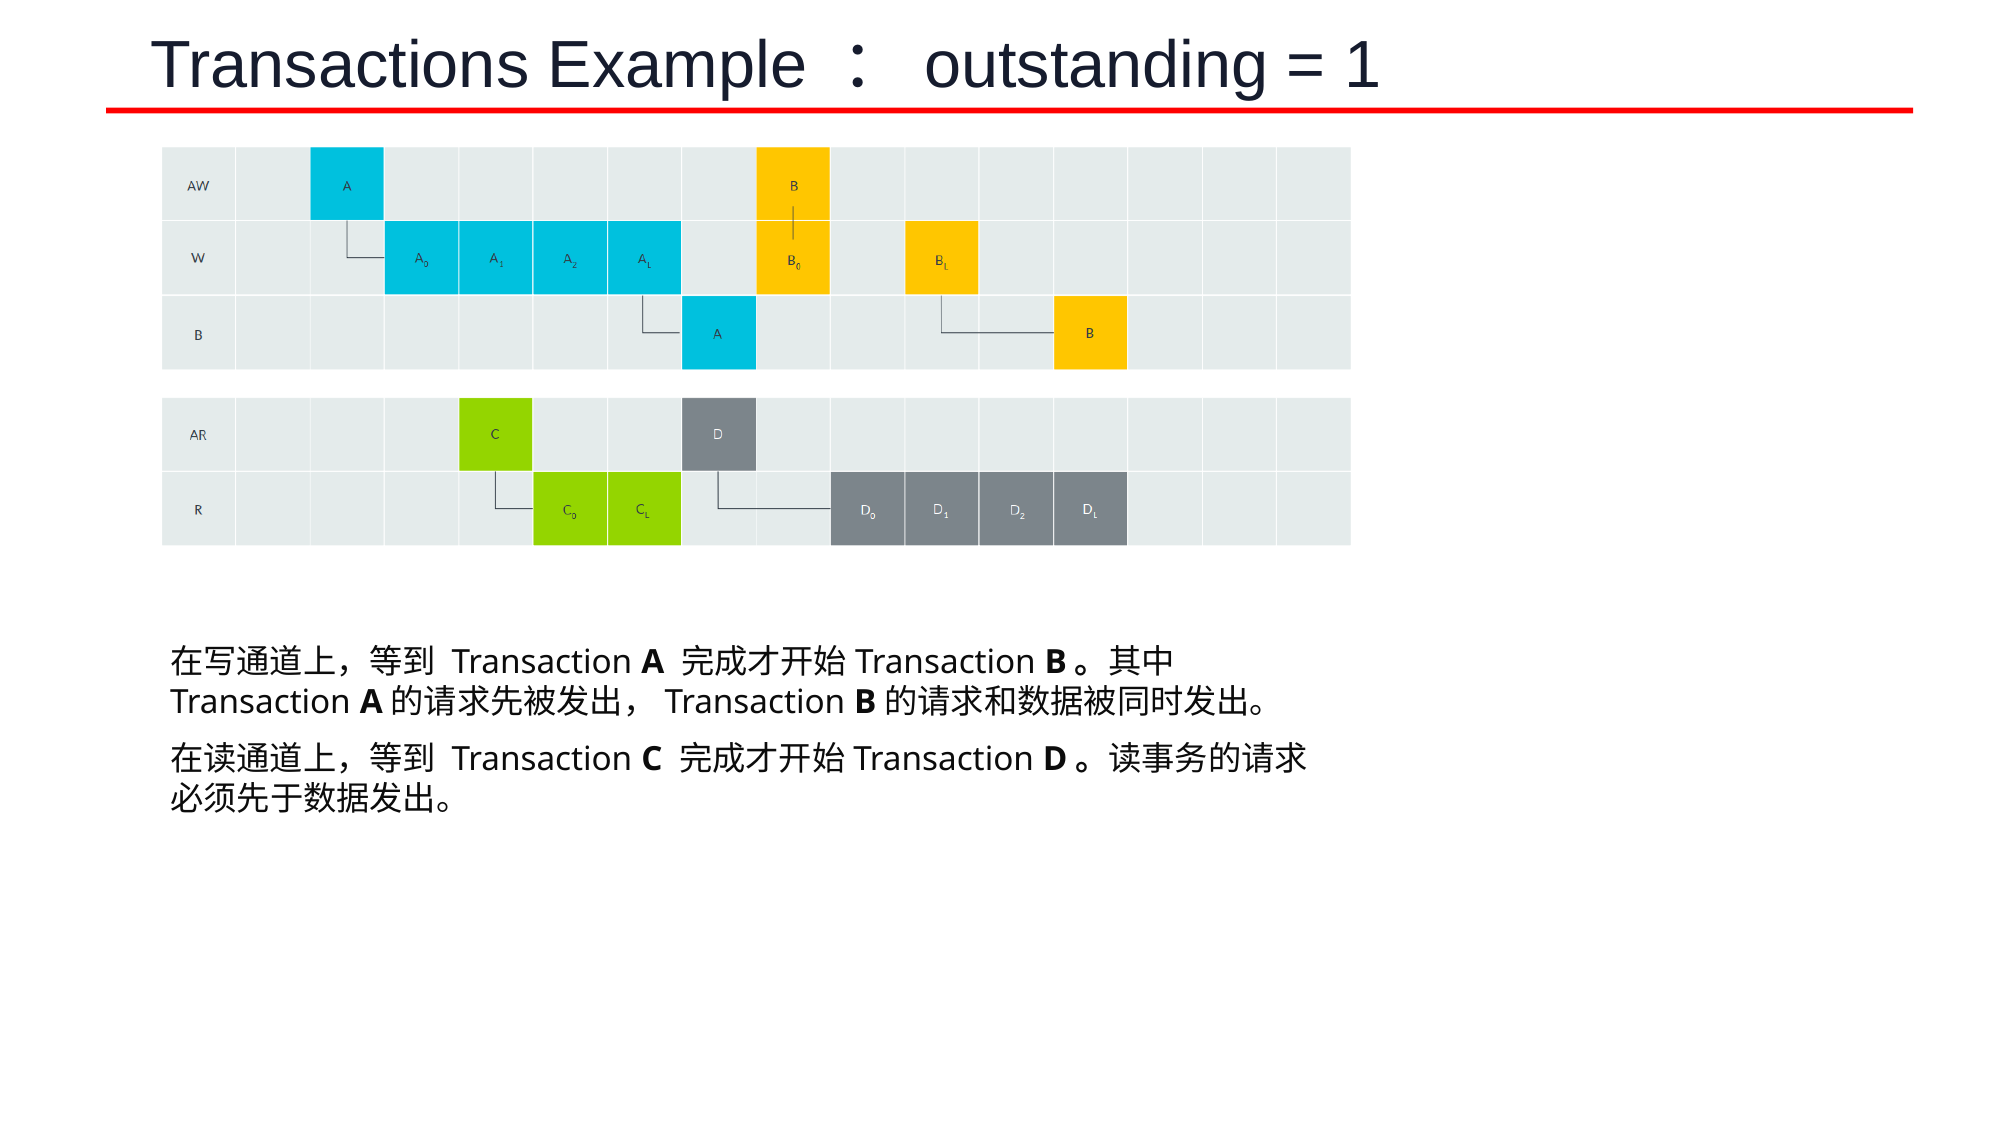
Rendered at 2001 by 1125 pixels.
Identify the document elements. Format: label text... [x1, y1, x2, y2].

title Transactions Example ：outstanding = 1 [135, 22, 1865, 105]
picture [155, 140, 1359, 550]
text_box 在写通道上，等到 Transaction A 完成才开始Transaction B。其中Transaction A的请求先被发出，Transaction B的请求和数据被同时发出。 在读通道上，等到 Transaction C 完成才开始Transaction D。读事务的请求必须先于数据发出。 [155, 632, 1340, 824]
